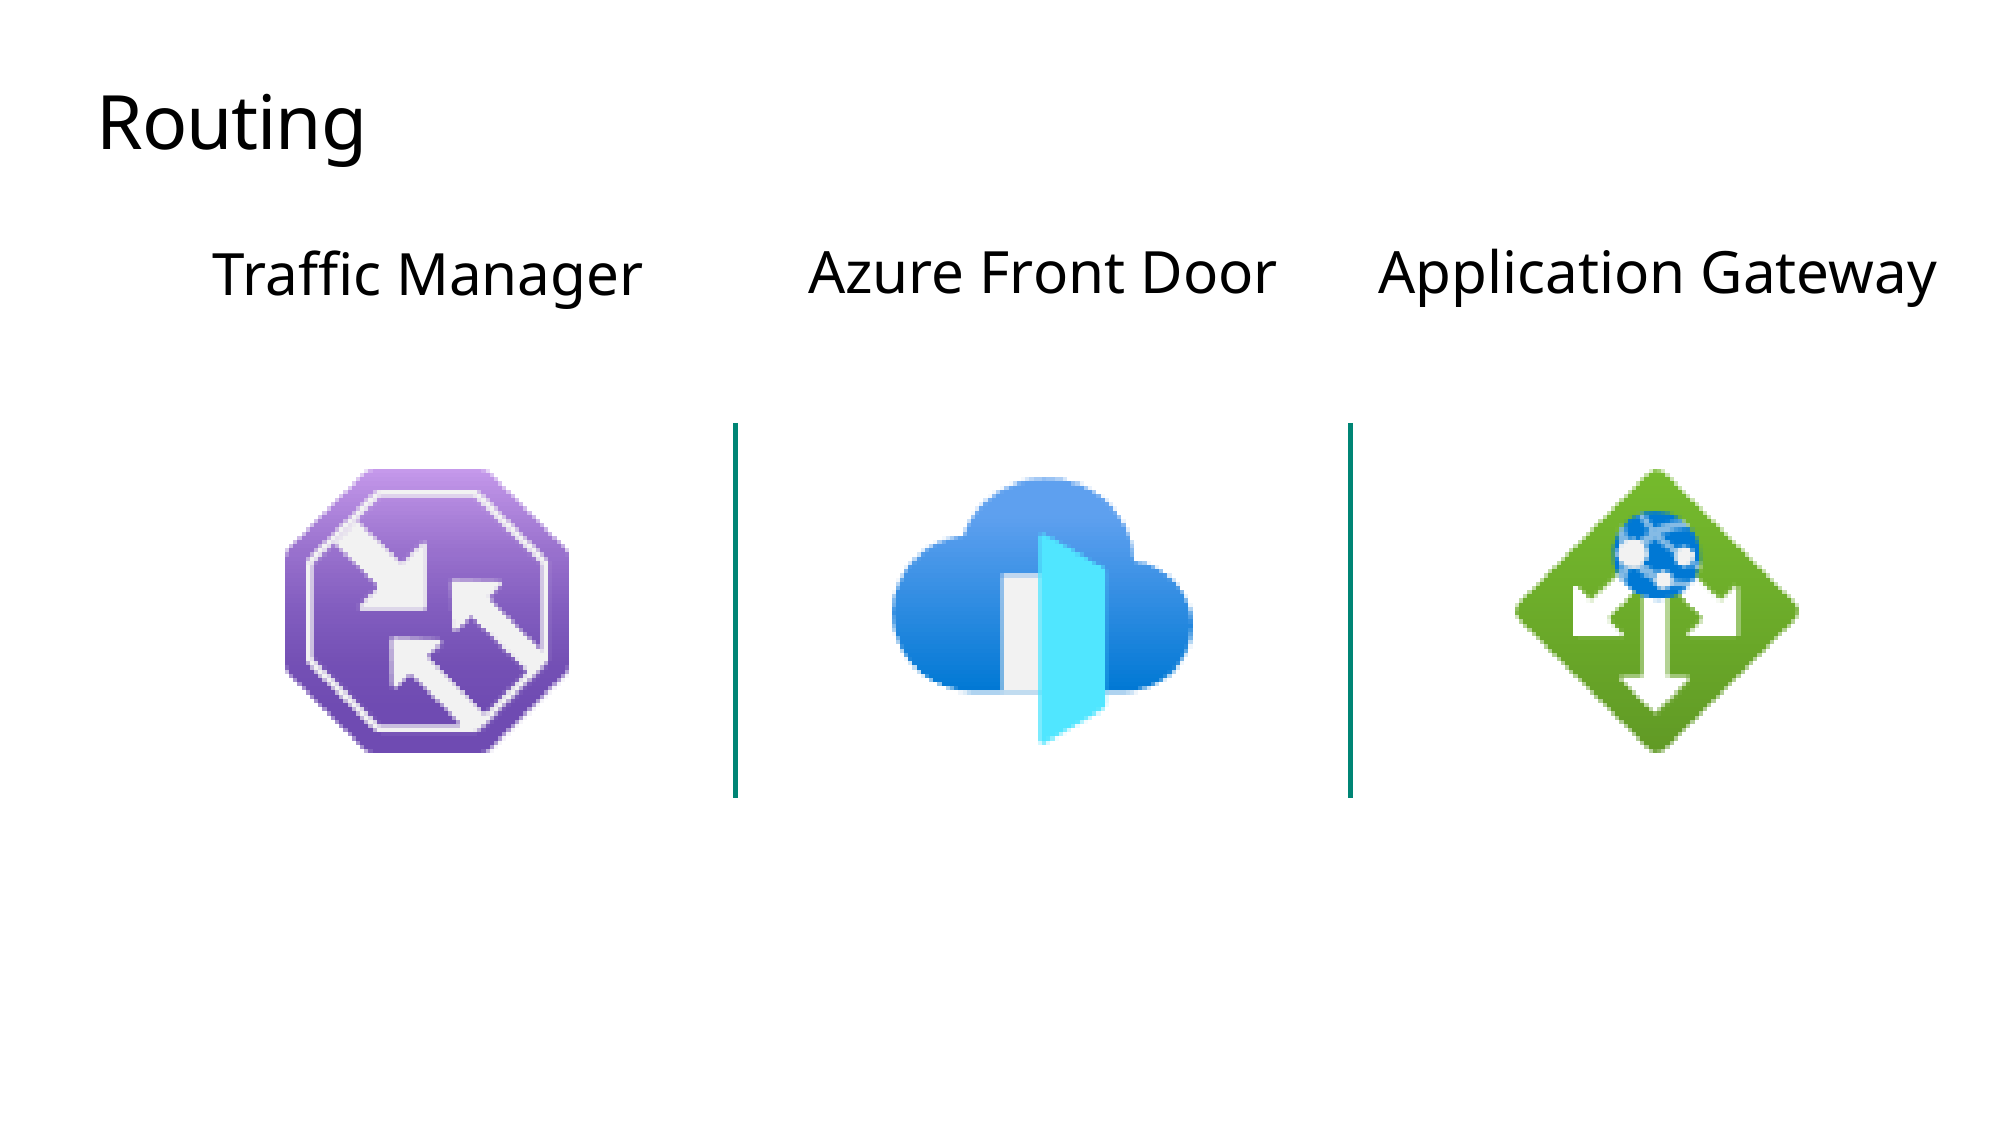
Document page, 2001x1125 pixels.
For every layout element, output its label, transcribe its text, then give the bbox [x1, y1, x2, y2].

picture [1507, 461, 1808, 763]
list Azure Front Door [711, 235, 1326, 306]
title Routing [96, 75, 1904, 166]
picture [277, 461, 579, 763]
picture [892, 461, 1194, 763]
list Traffic Manager [96, 237, 760, 308]
text_box Application Gateway [1326, 235, 1990, 306]
